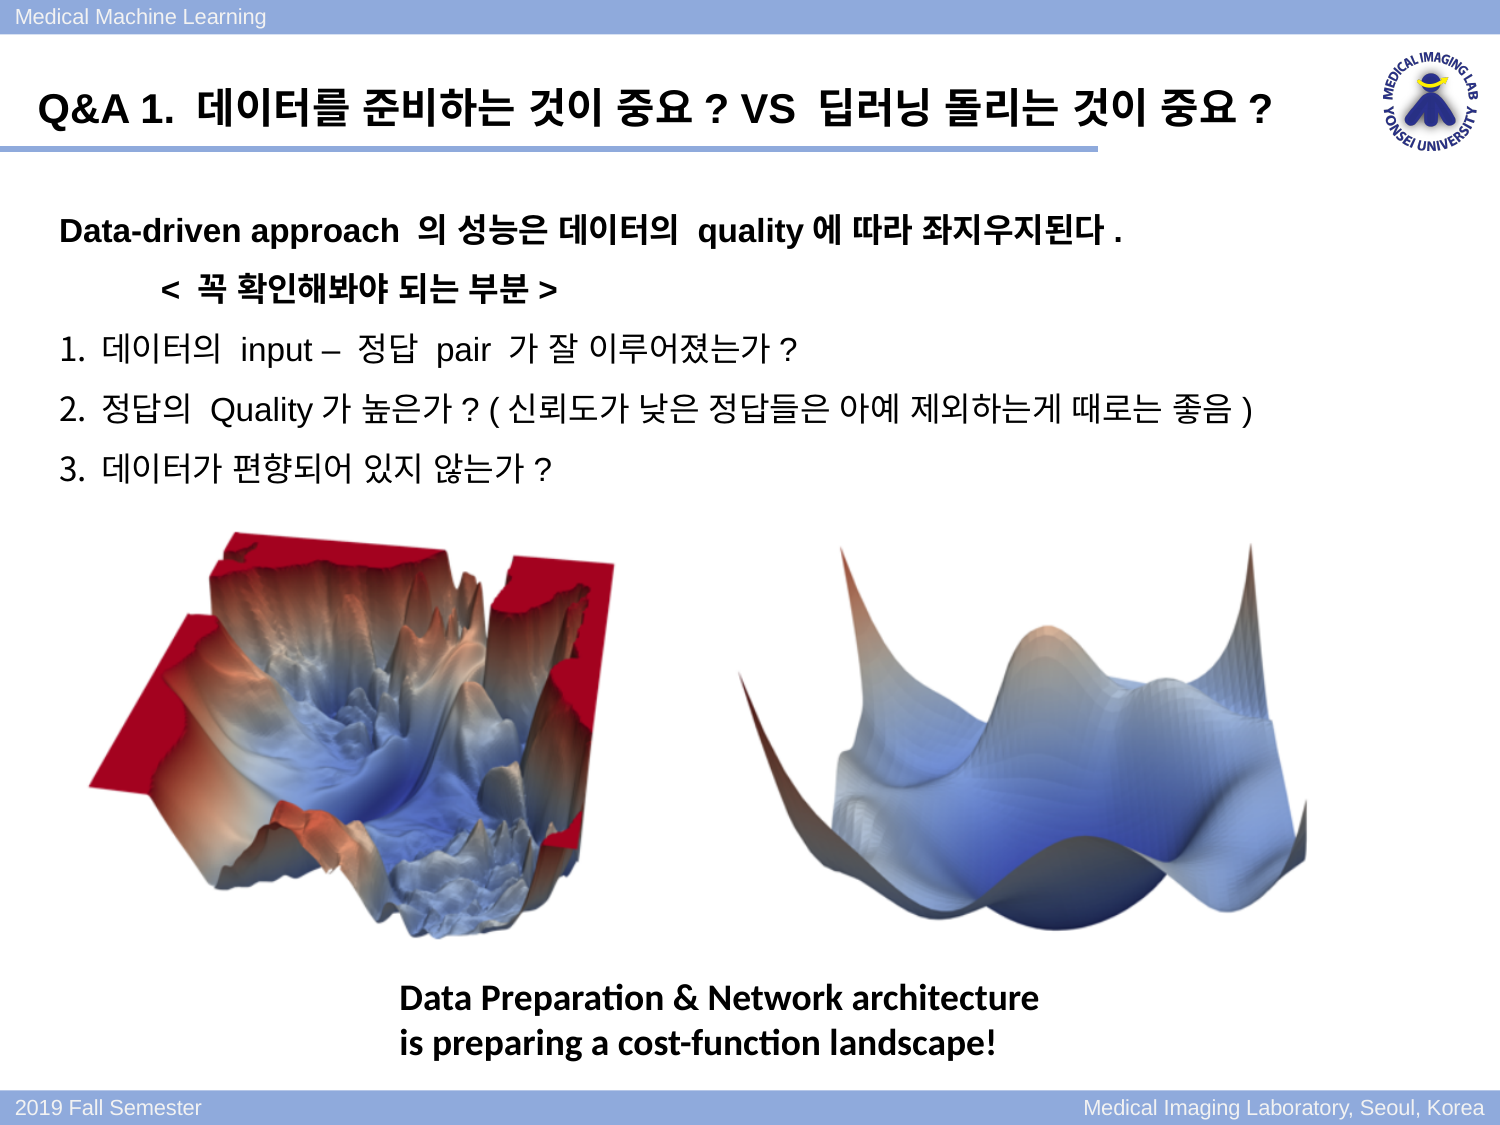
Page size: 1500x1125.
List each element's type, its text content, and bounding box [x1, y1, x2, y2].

picture [1383, 52, 1478, 151]
text_box Data Preparation & Network architecture is preparing a cost-function landscape! [384, 1002, 1081, 1071]
text_box Q&A 1. 데이터를 준비하는 것이 중요? VS 딥러닝 돌리는 것이 중요? [22, 74, 1301, 140]
picture [44, 507, 1333, 1002]
text_box Data-driven approach 의 성능은 데이터의 quality에 따라 좌지우지된다. < 꼭 확인해봐야 되는 부분> 데이터의 input – 정답 pair 가 잘 이루어졌는가? 정답의 Quality가 높은가? (신뢰도가 낮은 정답들은 아예 제외하는게 때로는 좋음) 데이터가 편향되어 있지 않는가? [44, 181, 1301, 507]
